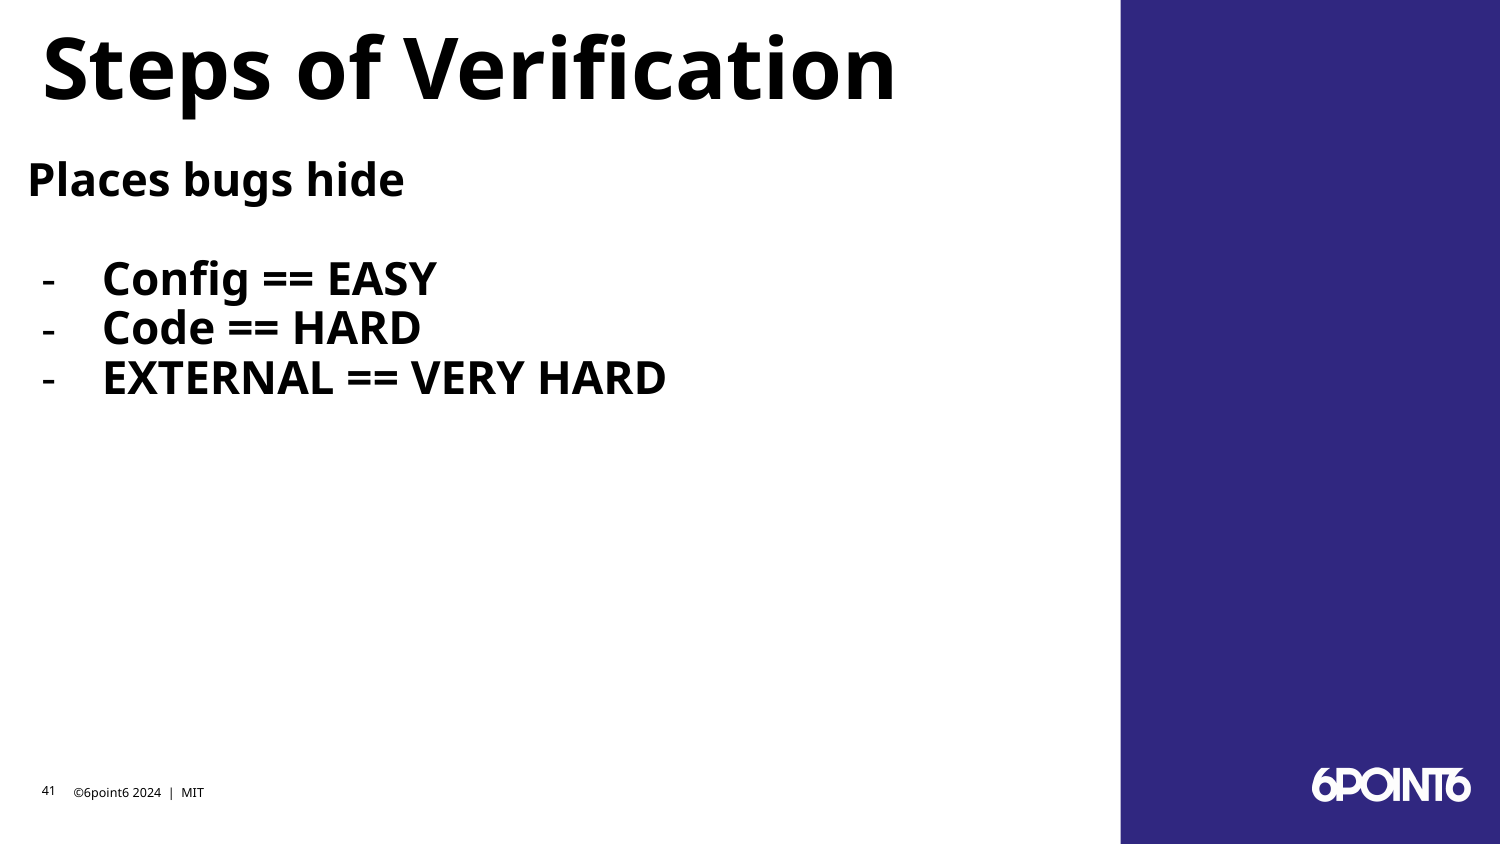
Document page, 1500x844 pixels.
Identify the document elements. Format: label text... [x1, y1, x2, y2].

text_box Places bugs hide Config == EASY Code == HARD EXTERNAL == VERY HARD [26, 151, 1061, 506]
picture [1312, 767, 1471, 802]
slide_number ‹#› [26, 777, 104, 805]
title Steps of Verification [41, 39, 1076, 106]
